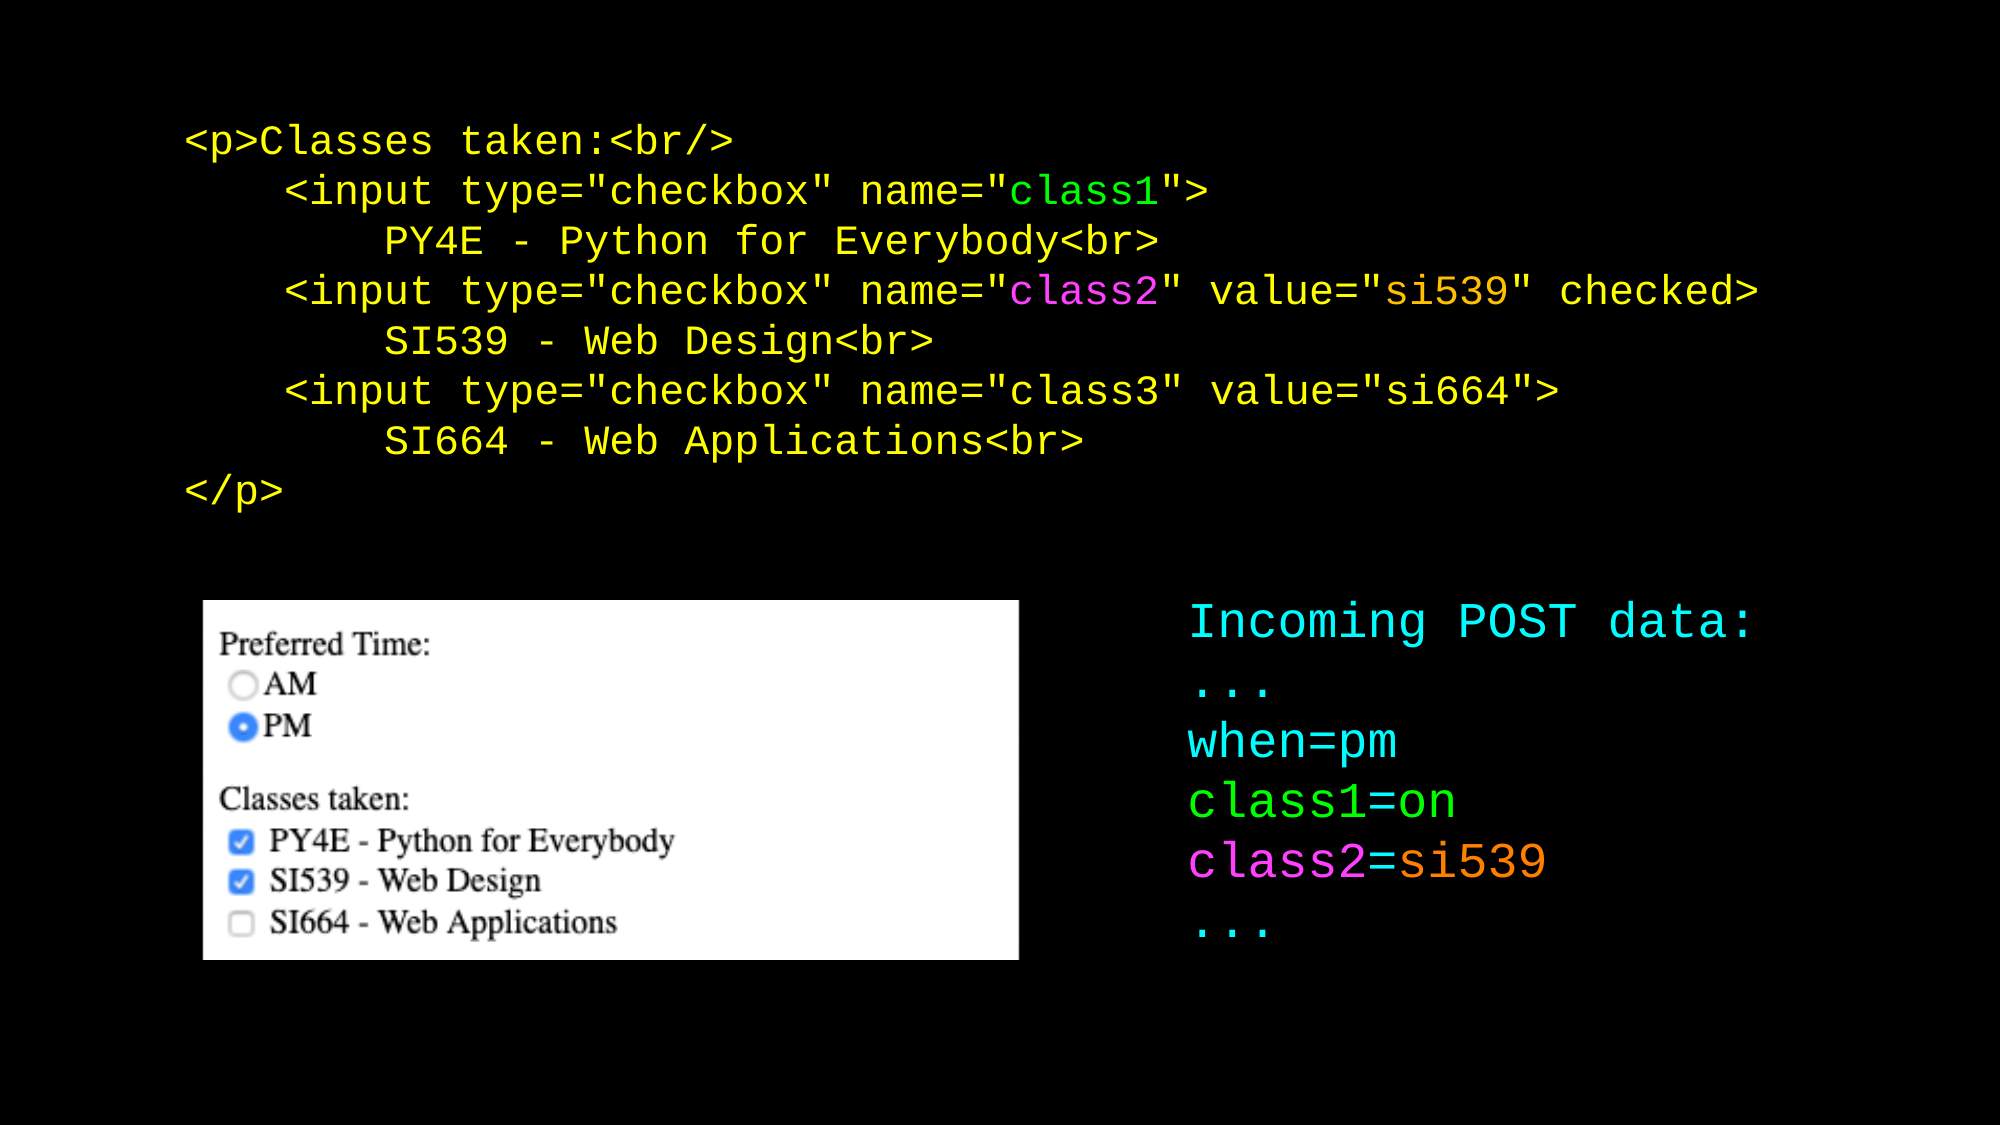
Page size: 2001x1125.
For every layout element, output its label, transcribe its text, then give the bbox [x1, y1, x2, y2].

picture [132, 600, 1091, 960]
text_box <p>Classes taken:<br/> <input type="checkbox" name="class1"> PY4E - Python for Everybody<br> <input type="checkbox" name="class2" value="si539" checked> SI539 - Web Design<br> <input type="checkbox" name="class3" value="si664"> SI664 - Web Applications<br> </p> [184, 112, 1807, 513]
text_box Incoming POST data: ... when=pm class1=on class2=si539 ... [1172, 580, 1936, 956]
